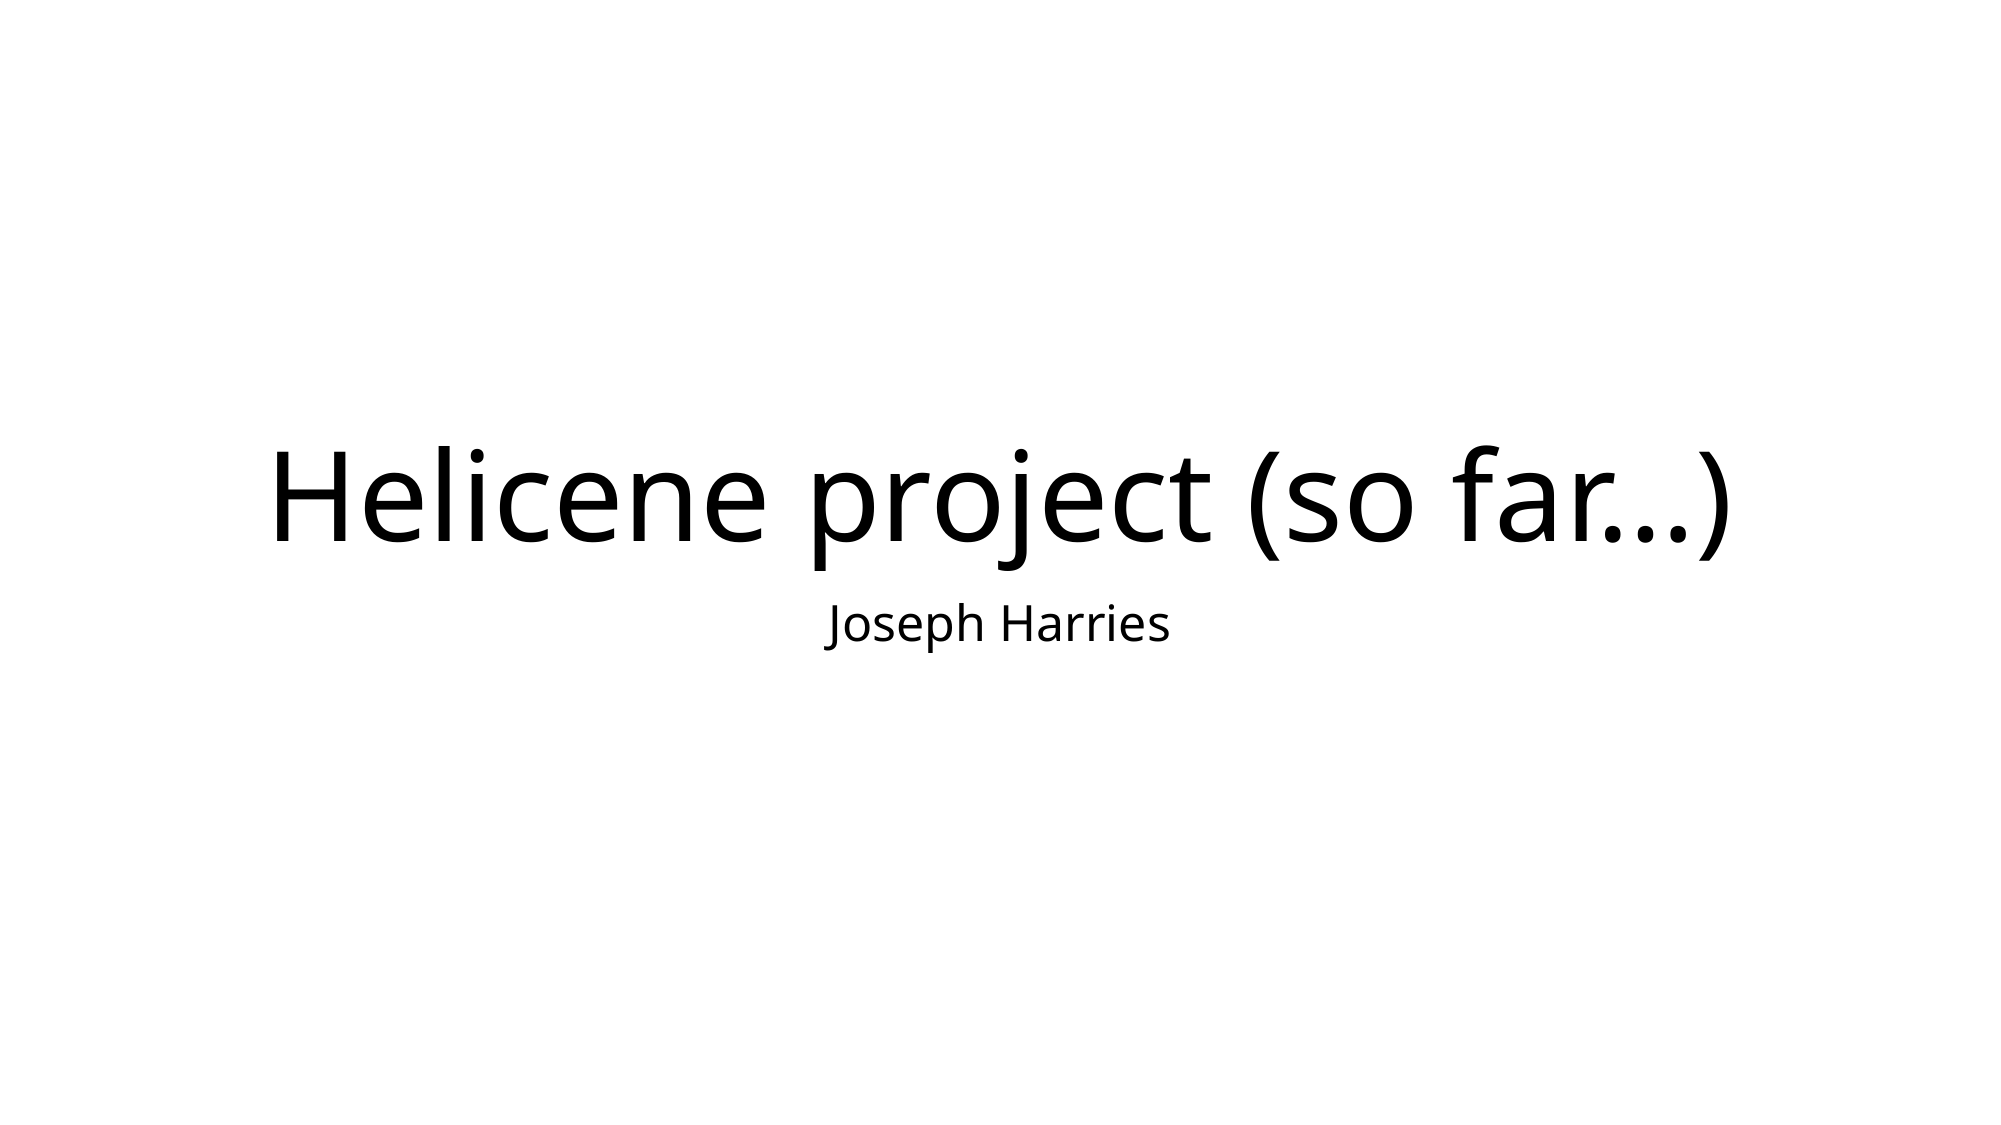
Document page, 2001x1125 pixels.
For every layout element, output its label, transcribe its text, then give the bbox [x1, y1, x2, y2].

subtitle Joseph Harries [249, 590, 1750, 863]
title Helicene project (so far…) [249, 184, 1750, 576]
